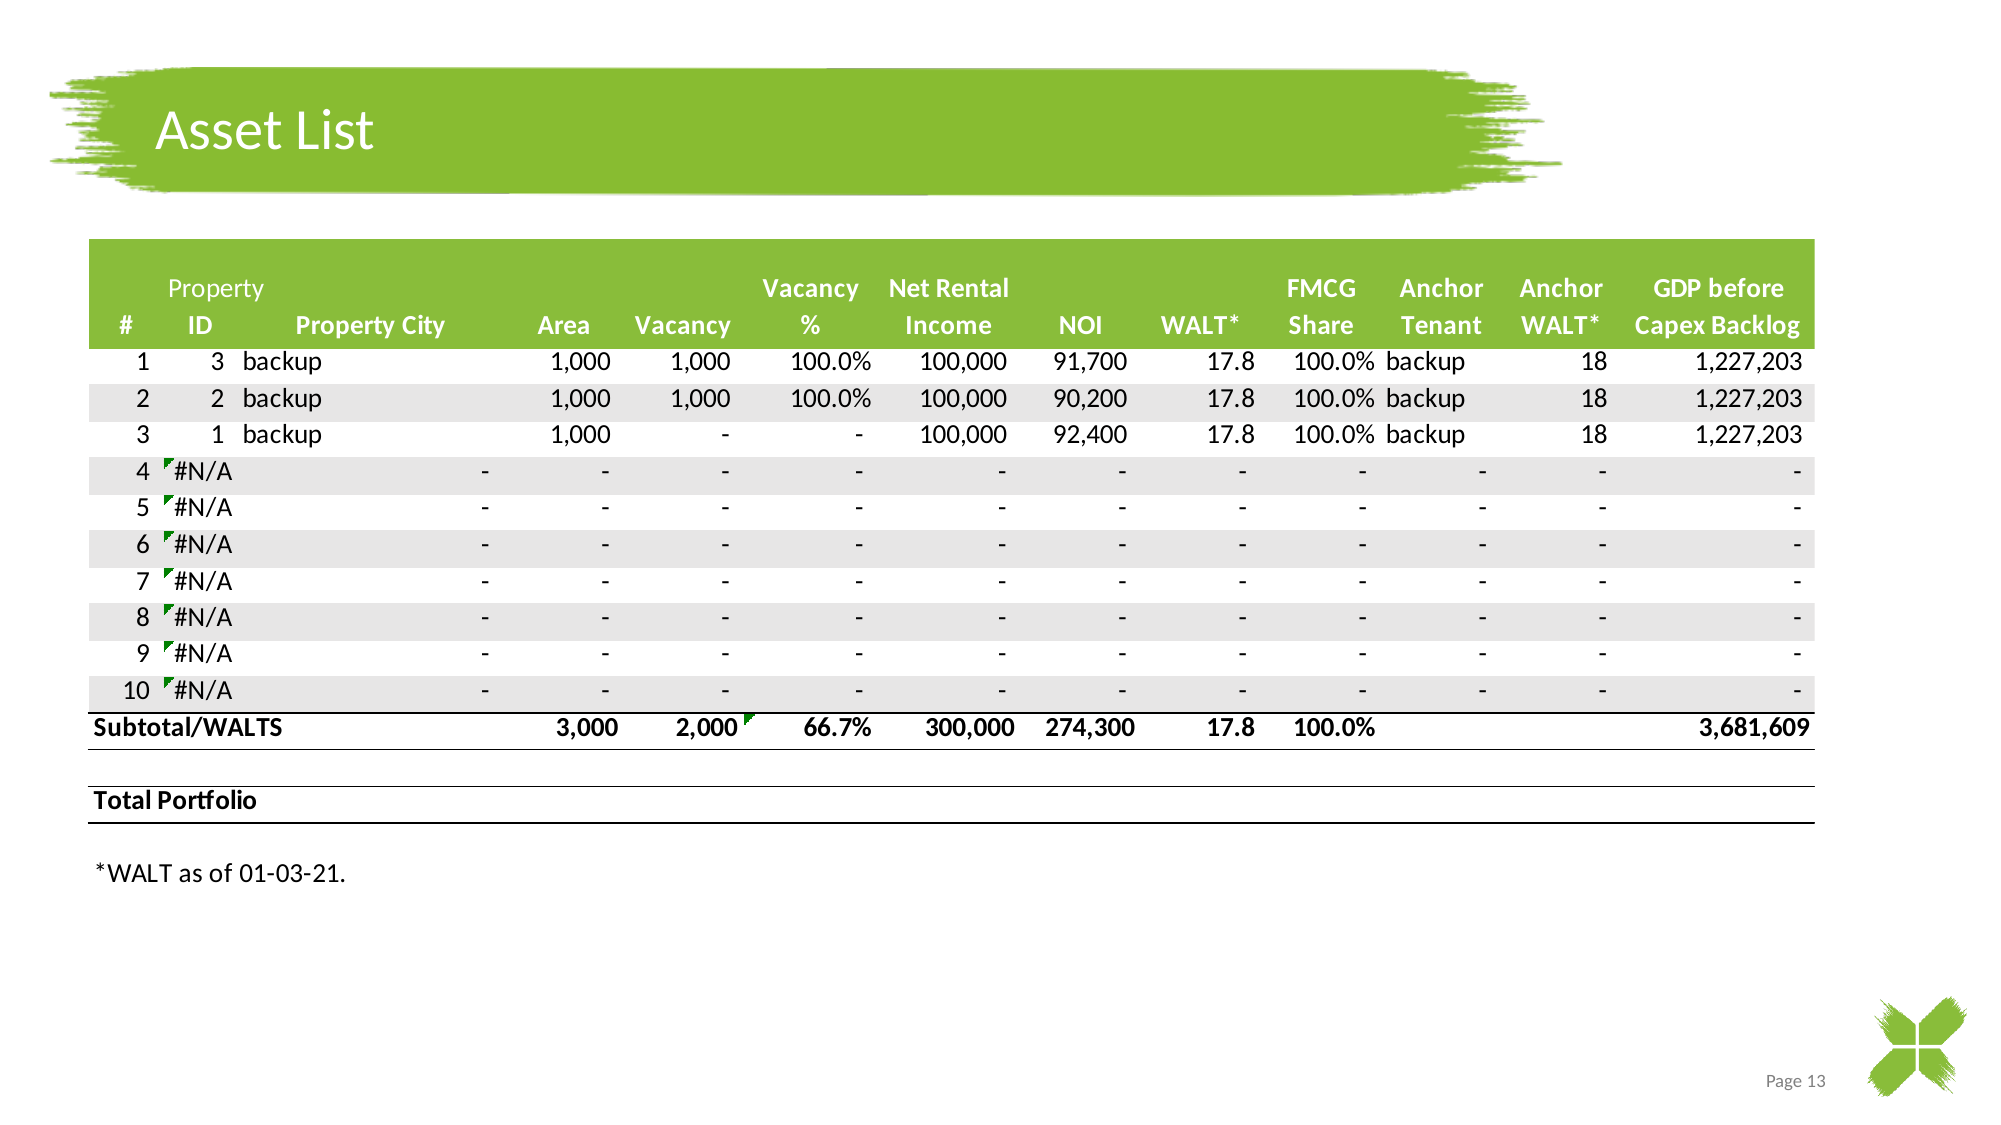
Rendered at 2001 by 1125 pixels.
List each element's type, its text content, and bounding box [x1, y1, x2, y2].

picture [1867, 996, 1967, 1097]
picture [87, 237, 1817, 897]
title Asset List [140, 82, 1541, 180]
picture [49, 67, 1563, 197]
